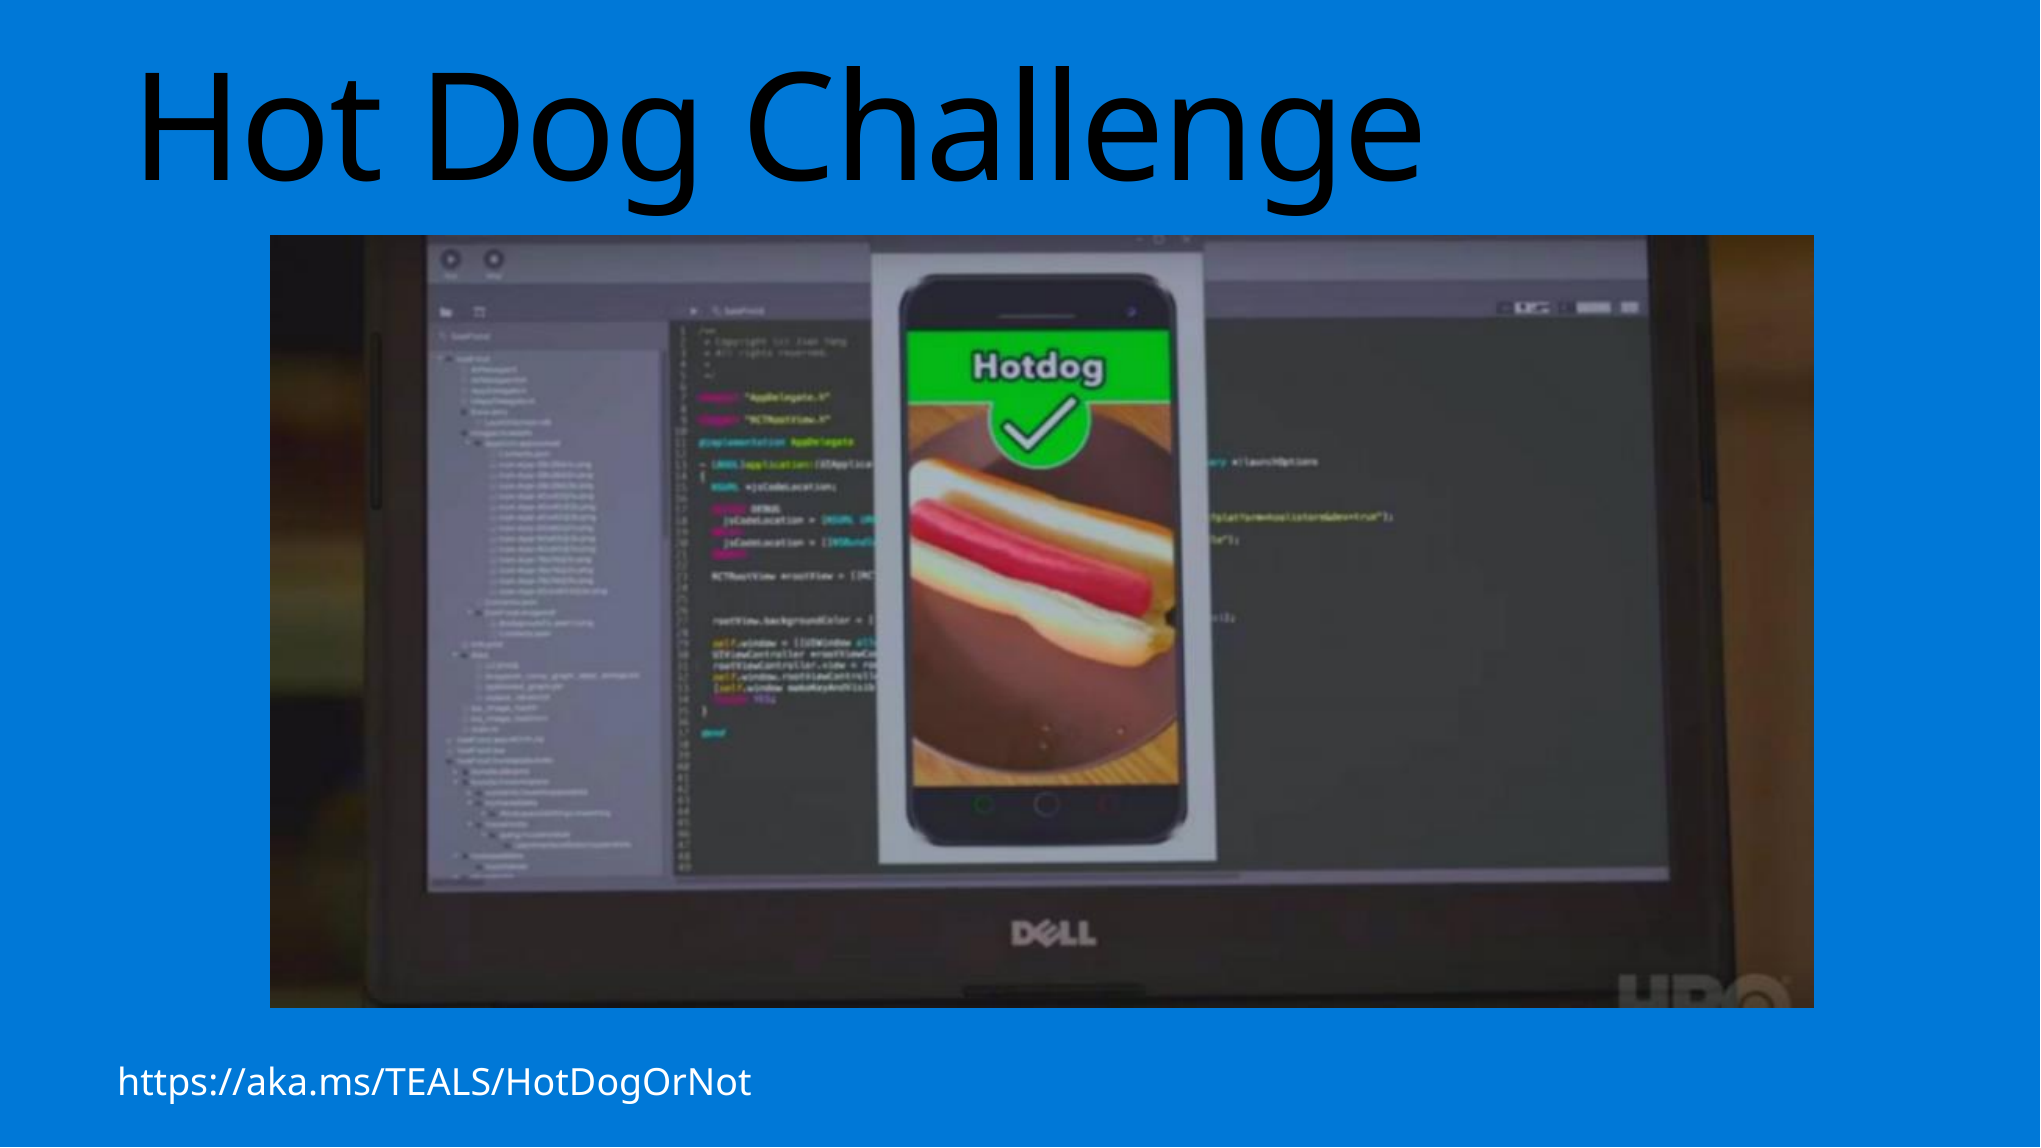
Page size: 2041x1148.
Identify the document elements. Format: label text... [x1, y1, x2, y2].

picture [269, 235, 1814, 1009]
text_box https://aka.ms/TEALS/HotDogOrNot [102, 1050, 767, 1111]
title Hot Dog Challenge [107, 36, 2020, 231]
